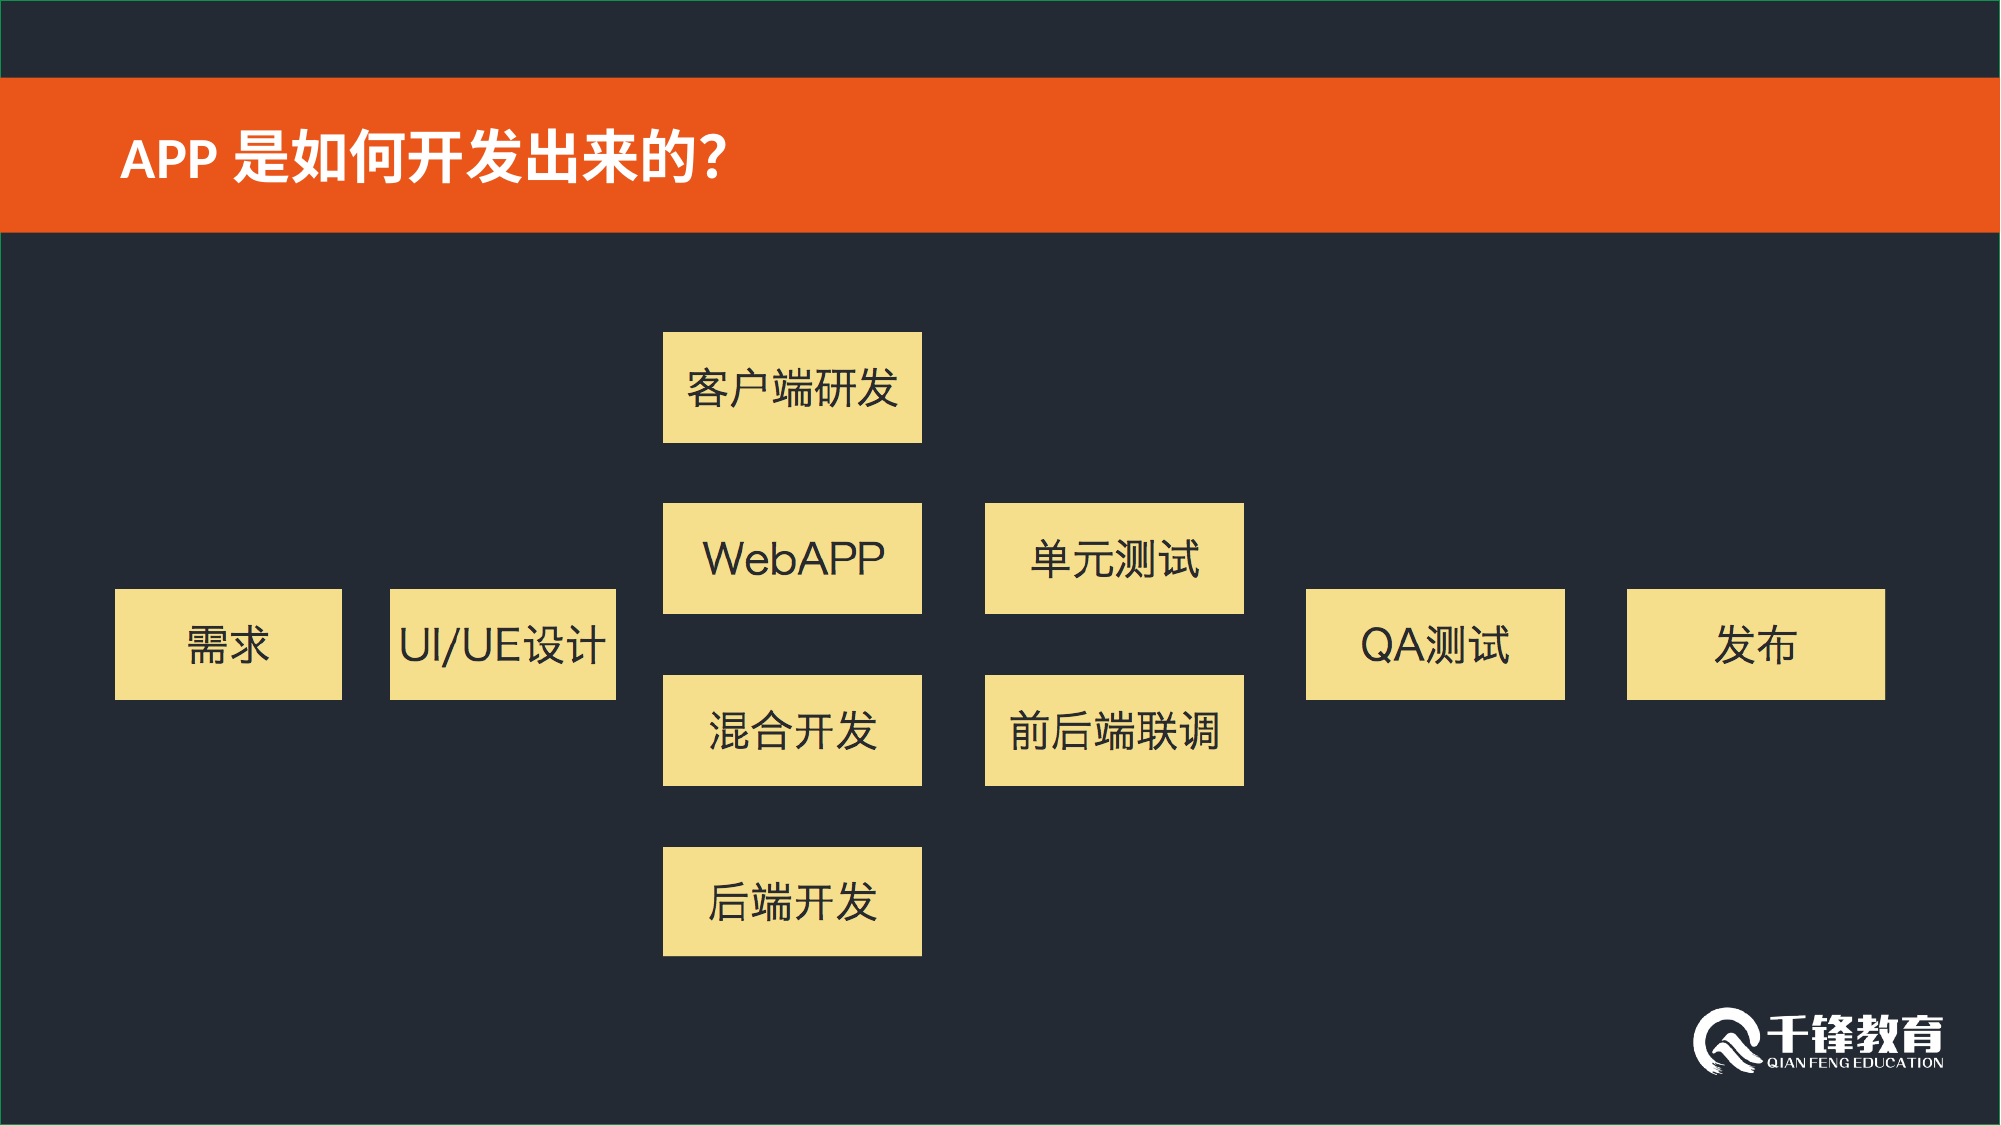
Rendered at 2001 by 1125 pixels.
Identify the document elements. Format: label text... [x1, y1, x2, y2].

text_box [0, 234, 2000, 1125]
picture [114, 331, 1886, 958]
text_box [0, 0, 2000, 77]
picture [1691, 1002, 1948, 1080]
text_box APP是如何开发出来的？ [106, 112, 1821, 198]
text_box [0, 77, 2000, 234]
